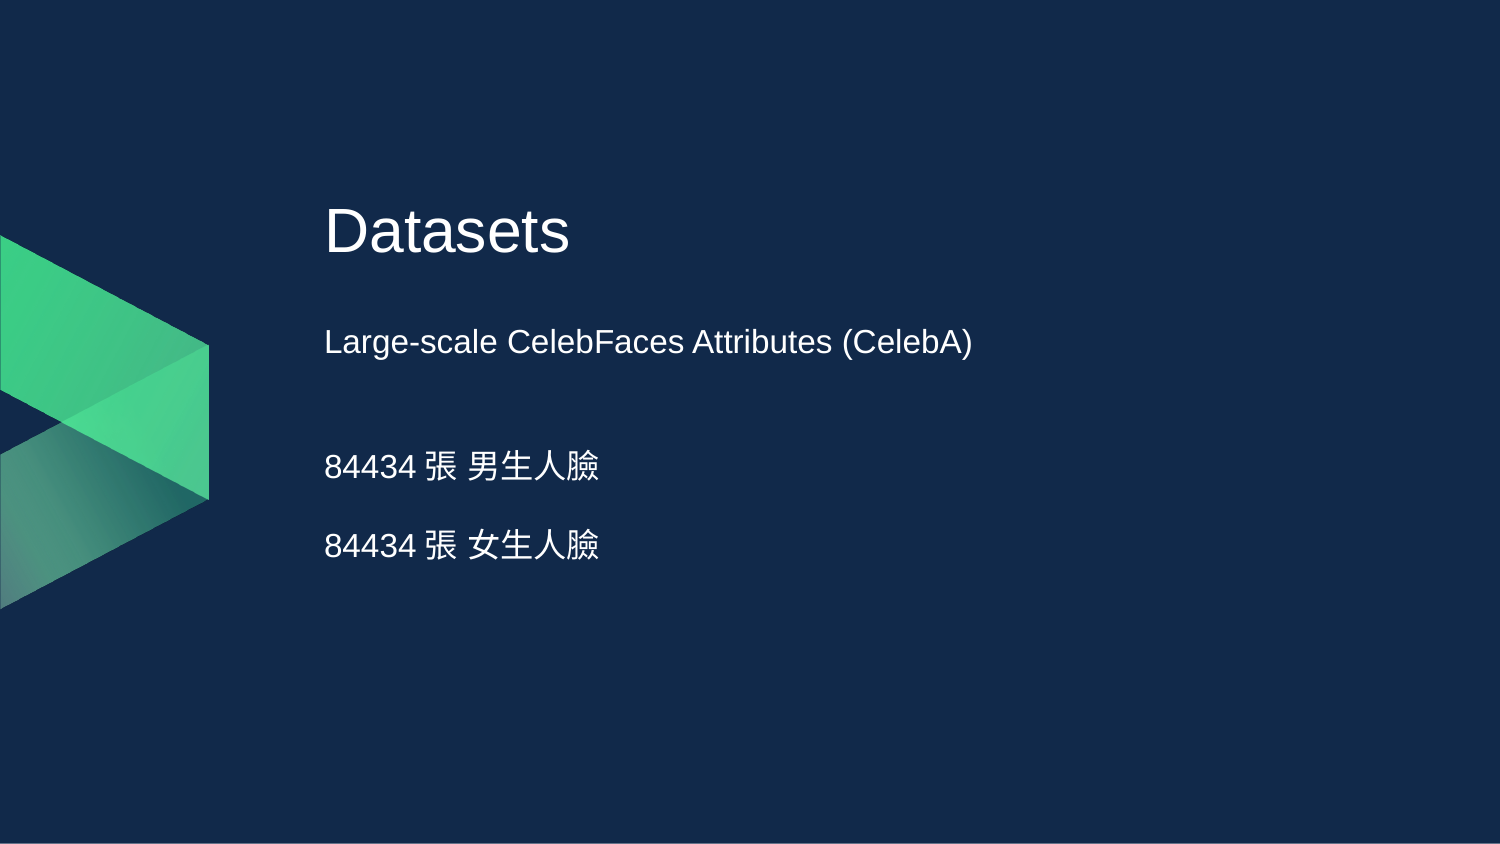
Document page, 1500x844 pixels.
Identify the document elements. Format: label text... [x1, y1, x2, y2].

picture [0, 165, 209, 679]
list Large-scale CelebFaces Attributes (CelebA) 84434張 男生人臉 84434張 女生人臉 [309, 299, 1449, 750]
title Datasets [309, 116, 1449, 281]
